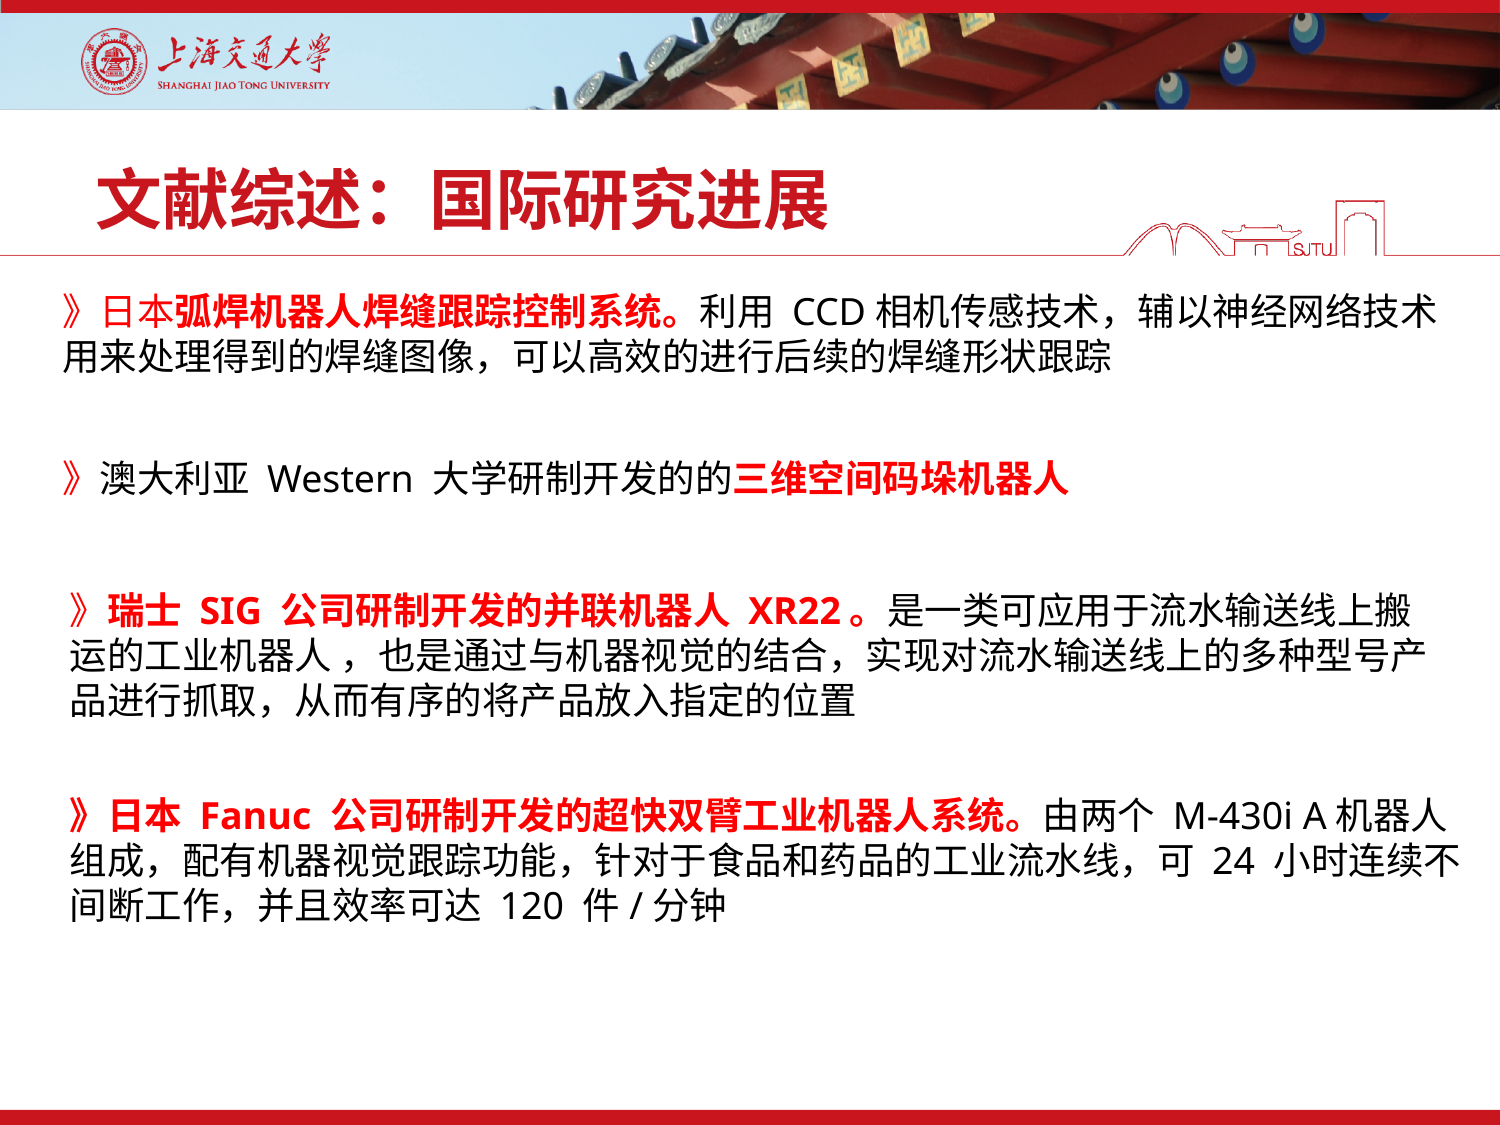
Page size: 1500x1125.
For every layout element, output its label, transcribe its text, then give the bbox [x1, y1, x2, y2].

text_box 》瑞士 SIG 公司研制开发的并联机器人 XR22。是一类可应用于流水输送线上搬运的工业机器人 ，也是通过与机器视觉的结合，实现对流水输送线上的多种型号产品进行抓取，从而有序的将产品放入指定的位置 [54, 580, 1446, 730]
text_box 》澳大利亚 Western 大学研制开发的的三维空间码垛机器人 [47, 447, 1359, 508]
picture [0, 0, 1500, 110]
title 文献综述：国际研究进展 [81, 160, 1455, 255]
text_box 》日本弧焊机器人焊缝跟踪控制系统。利用 CCD相机传感技术，辅以神经网络技术用来处理得到的焊缝图像，可以高效的进行后续的焊缝形状跟踪 [47, 280, 1484, 386]
picture [0, 200, 1500, 256]
text_box 》日本 Fanuc 公司研制开发的超快双臂工业机器人系统。由两个 M-430i A机器人组成，配有机器视觉跟踪功能，针对于食品和药品的工业流水线，可 24 小时连续不间断工作，并且效率可达 120 件/分钟 [54, 784, 1477, 935]
